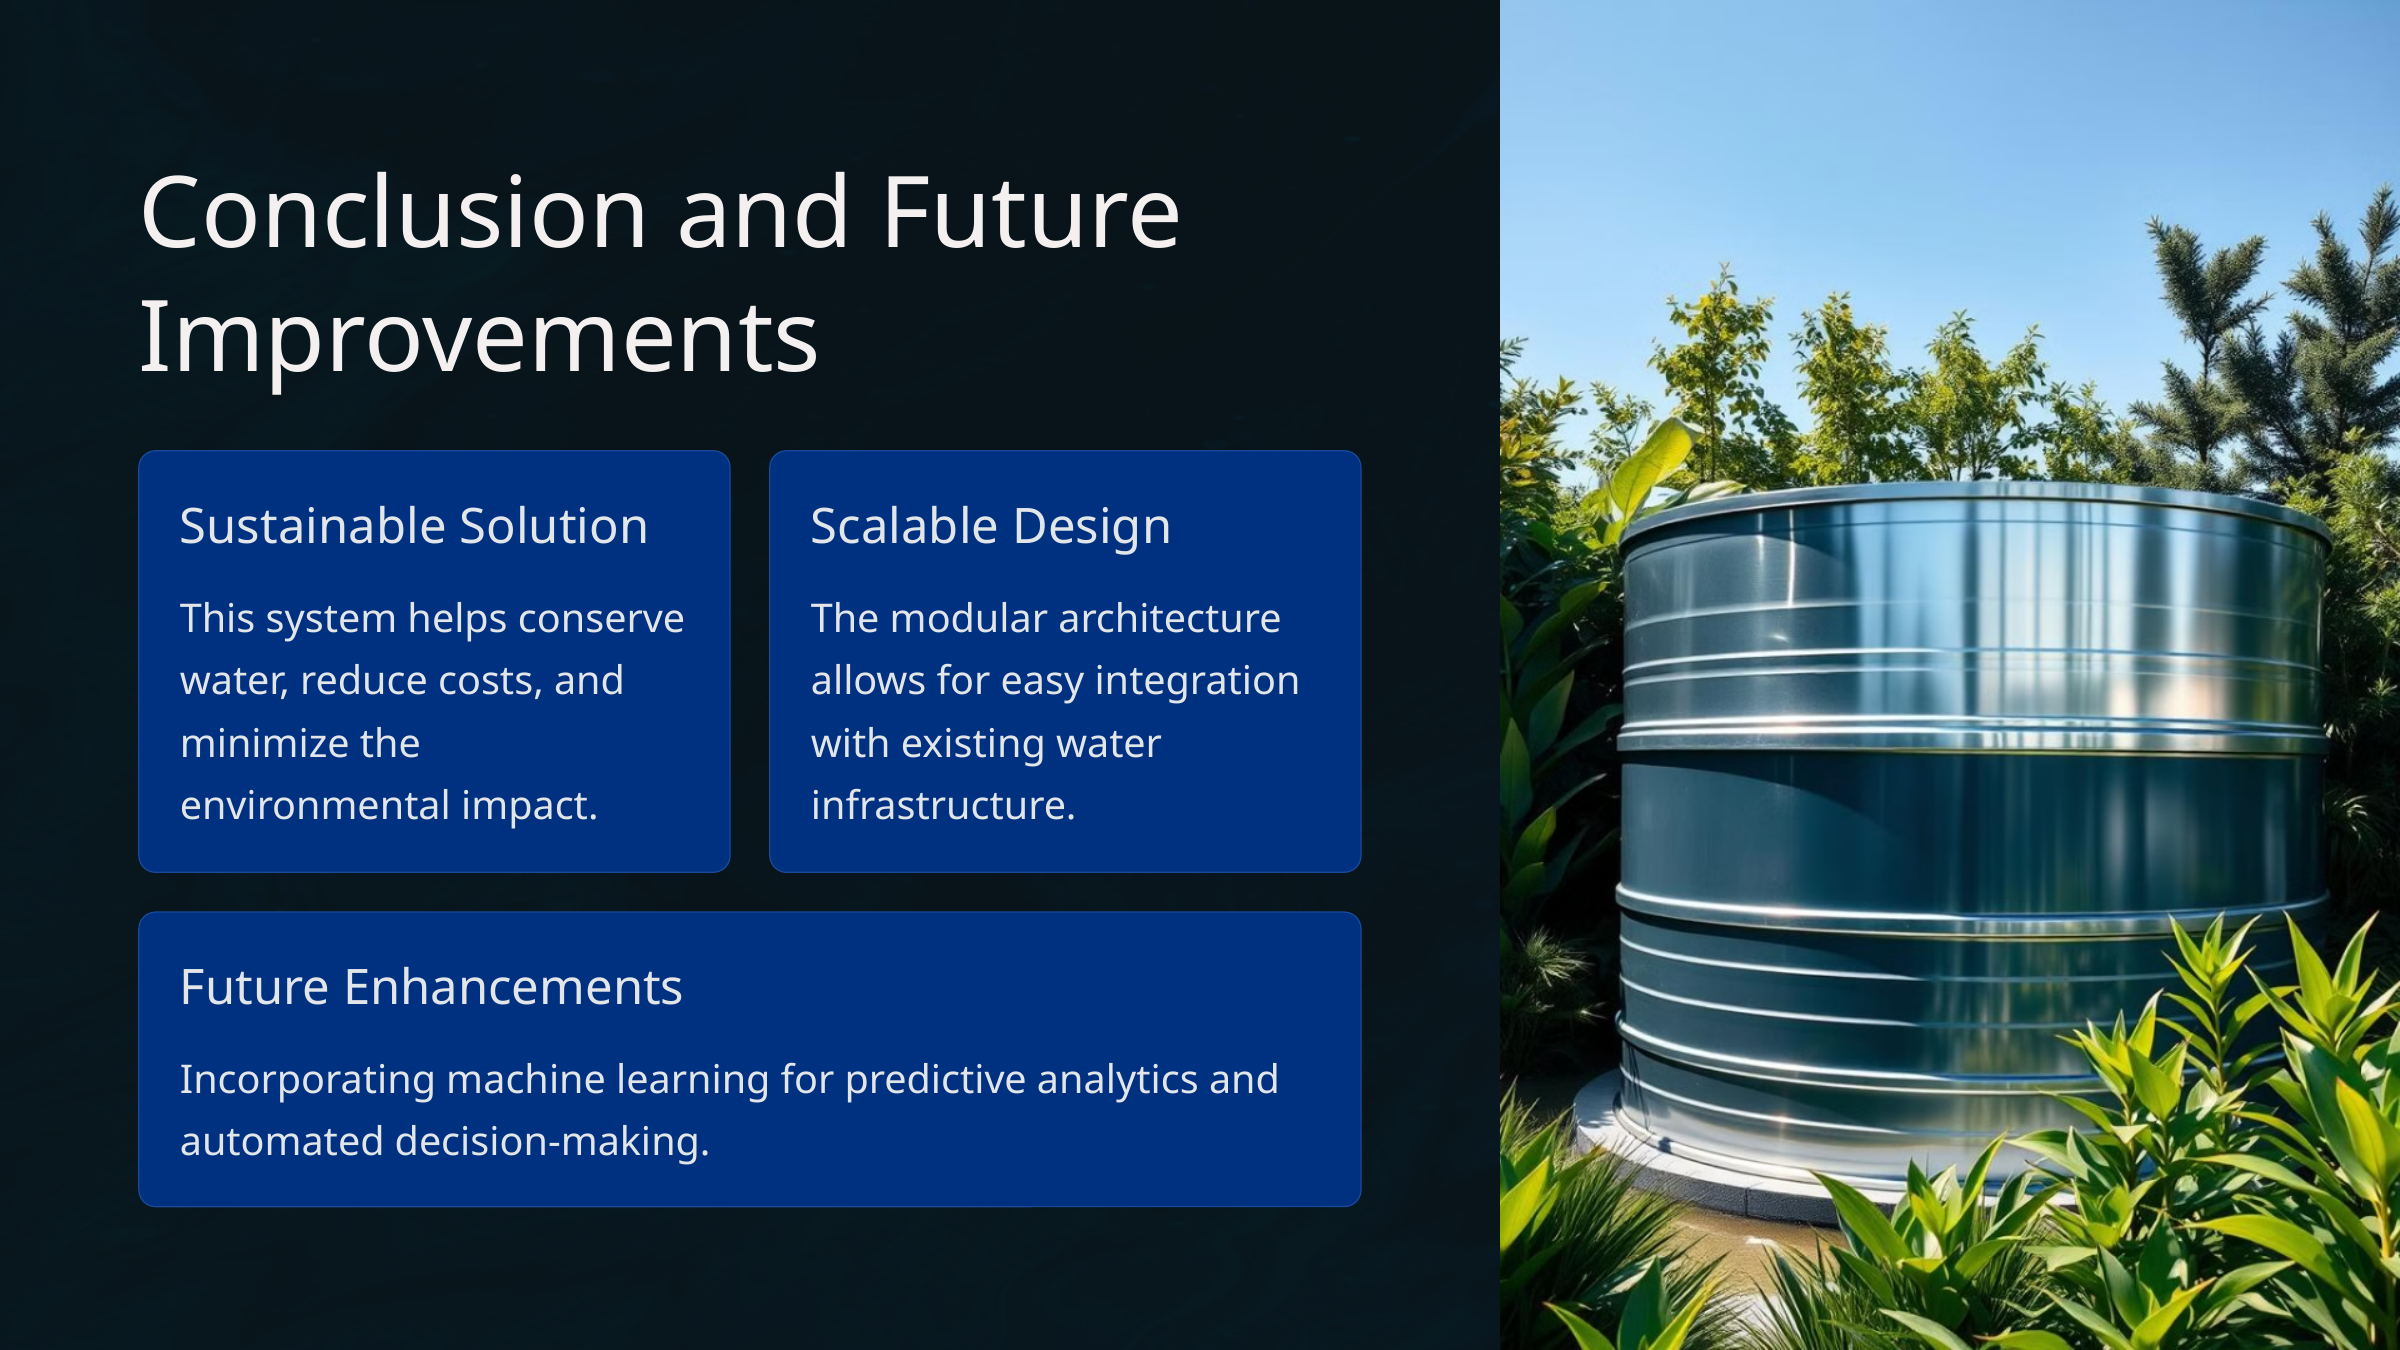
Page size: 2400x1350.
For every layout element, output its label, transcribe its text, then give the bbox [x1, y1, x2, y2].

picture [1499, 0, 2400, 1350]
text_box Sustainable Solution [179, 491, 684, 554]
text_box [138, 450, 731, 873]
text_box This system helps conserve water, reduce costs, and minimize the environmental impact. [179, 577, 690, 832]
text_box Conclusion and Future Improvements [138, 143, 1361, 392]
text_box Scalable Design [810, 491, 1307, 554]
text_box [138, 912, 1362, 1207]
text_box Future Enhancements [179, 952, 721, 1015]
text_box Incorporating machine learning for predictive analytics and automated decision-making. [179, 1038, 1321, 1166]
text_box [769, 450, 1362, 873]
text_box The modular architecture allows for easy integration with existing water infrastructure. [810, 577, 1321, 832]
